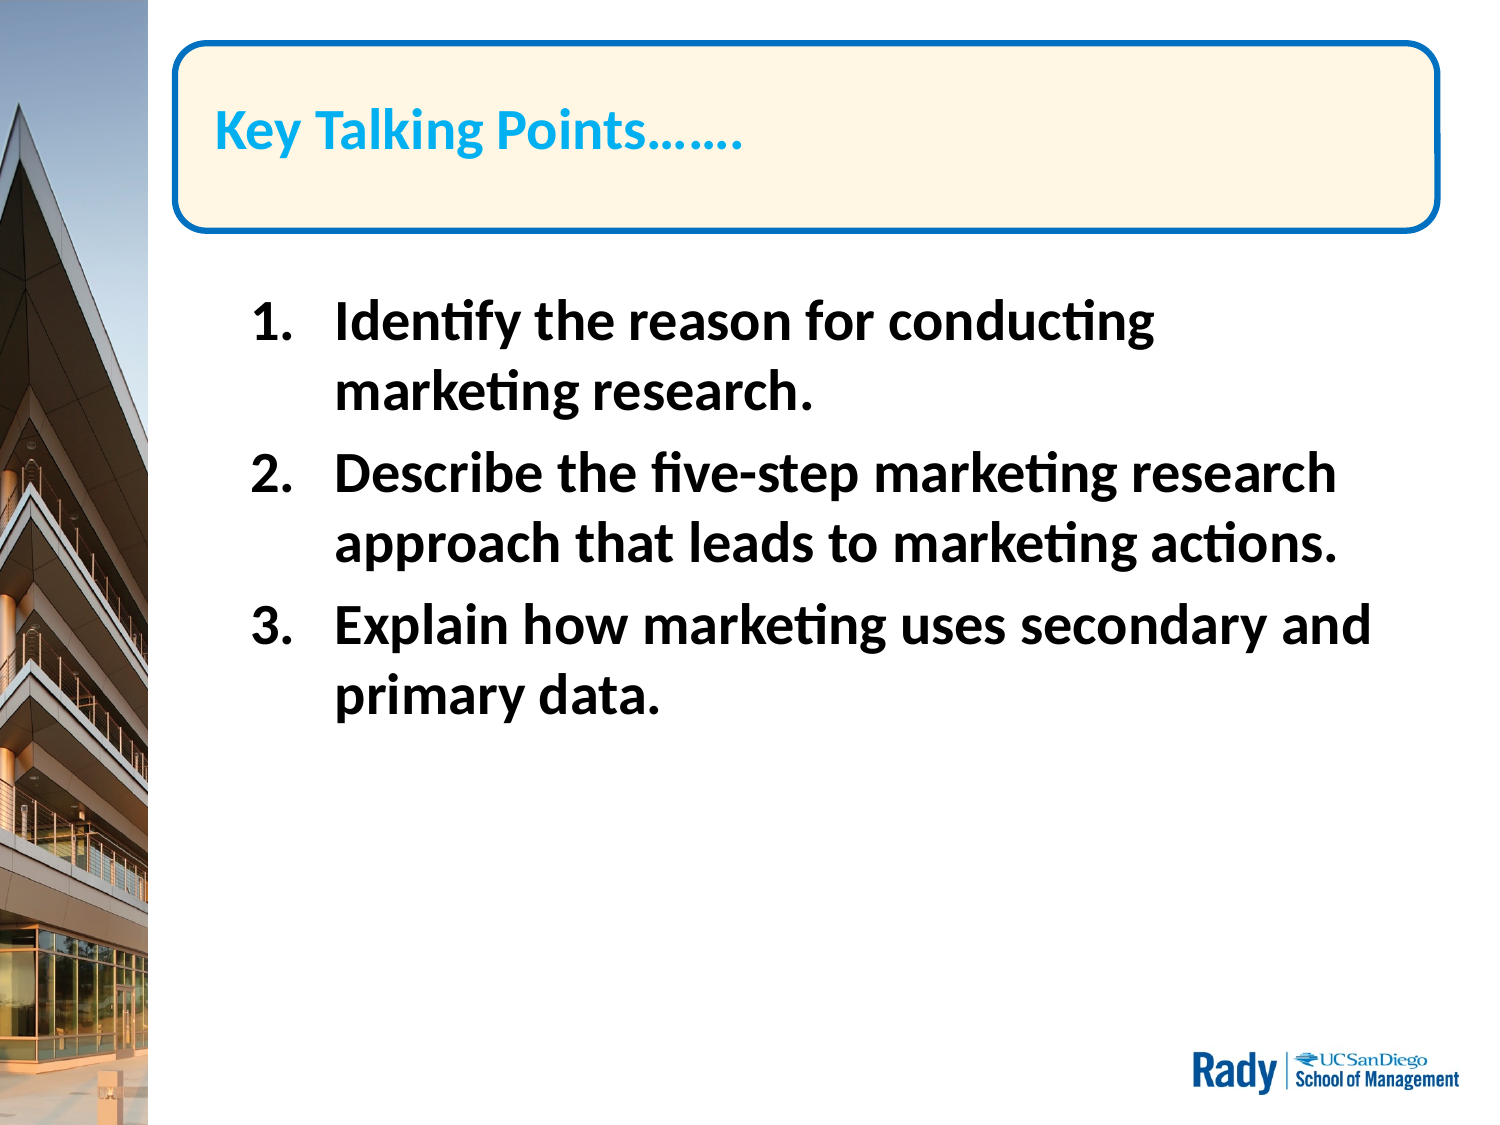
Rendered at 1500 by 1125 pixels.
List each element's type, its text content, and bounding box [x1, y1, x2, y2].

picture [0, 0, 148, 1125]
title Key Talking Points……. [199, 87, 1500, 276]
list Identify the reason for conducting marketing research. Describe the five-step marketing research approach that leads to marketing actions. Explain how marketing uses secondary and primary data. [235, 274, 1424, 1018]
text_box [174, 43, 1438, 230]
picture [1187, 1044, 1463, 1101]
